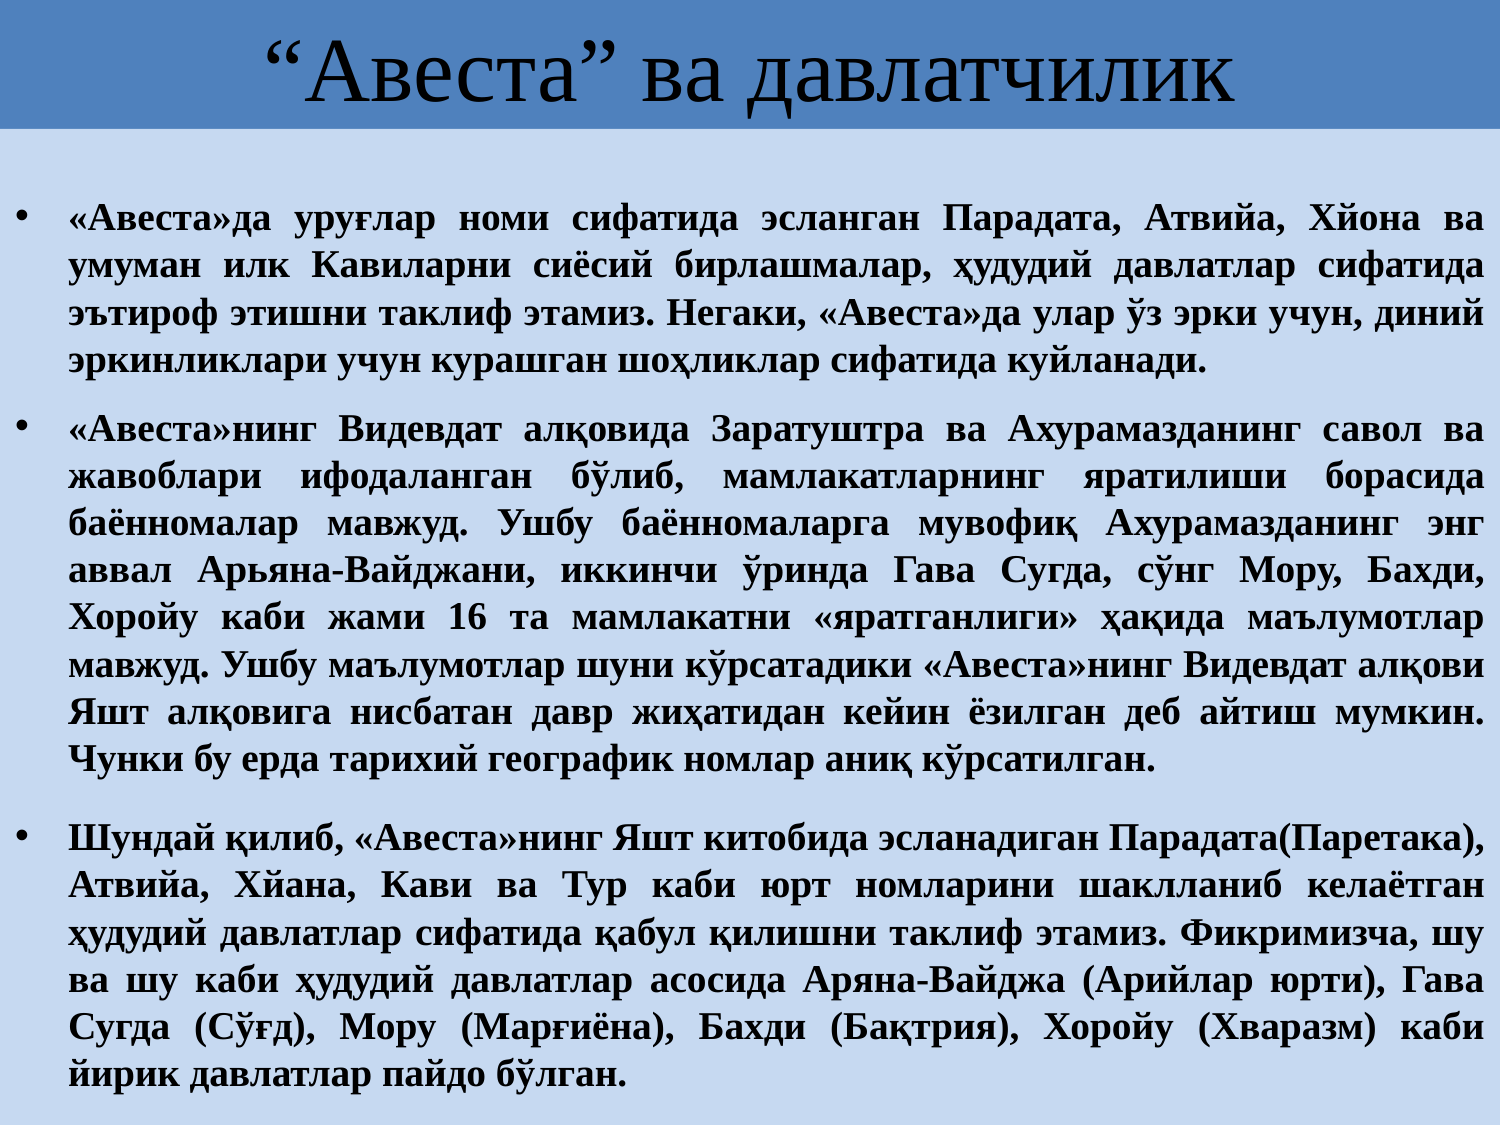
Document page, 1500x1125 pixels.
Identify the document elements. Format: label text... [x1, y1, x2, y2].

title “Авеста” ва давлатчилик [0, 0, 1500, 128]
list «Авеста»да уруғлар номи сифатида эсланган Парадата, Атвийа, Хйона ва умуман илк Кавиларни сиёсий бирлашмалар, ҳудудий давлатлар сифатида эътироф этишни таклиф этамиз. Негаки, «Авеста»да улар ўз эрки учун, диний эркинликлари учун курашган шоҳликлар сифатида куйланади. «Авеста»нинг Видевдат алқовида Заратуштра ва Ахурамазданинг савол ва жавоблари ифодаланган бўлиб, мамлакатларнинг яратилиши борасида баённомалар мавжуд. Ушбу баённомаларга мувофиқ Ахурамазданинг энг аввал Арьяна-Вайджани, иккинчи ўринда Гава Сугда, сўнг Мору, Бахди, Хоройу каби жами 16 та мамлакатни «яратганлиги» ҳақида маълумотлар мавжуд. Ушбу маълумотлар шуни кўрсатадики «Авеста»нинг Видевдат алқови Яшт алқовига нисбатан давр жиҳатидан кейин ёзилган деб айтиш мумкин. Чунки бу ерда тарихий географик номлар аниқ кўрсатилган. Шундай қилиб, «Авеста»нинг Яшт китобида эсланадиган Парадата(Паретака), Атвийа, Хйана, Кави ва Тур каби юрт номларини шаклланиб келаётган ҳудудий давлатлар сифатида қабул қилишни таклиф этамиз. Фикримизча, шу ва шу каби ҳудудий давлатлар асосида Аряна-Вайджа (Арийлар юрти), Гава Сугда (Сўғд), Мору (Марғиёна), Бахди (Бақтрия), Хоройу (Хваразм) каби йирик давлатлар пайдо бўлган. [0, 128, 1500, 1125]
